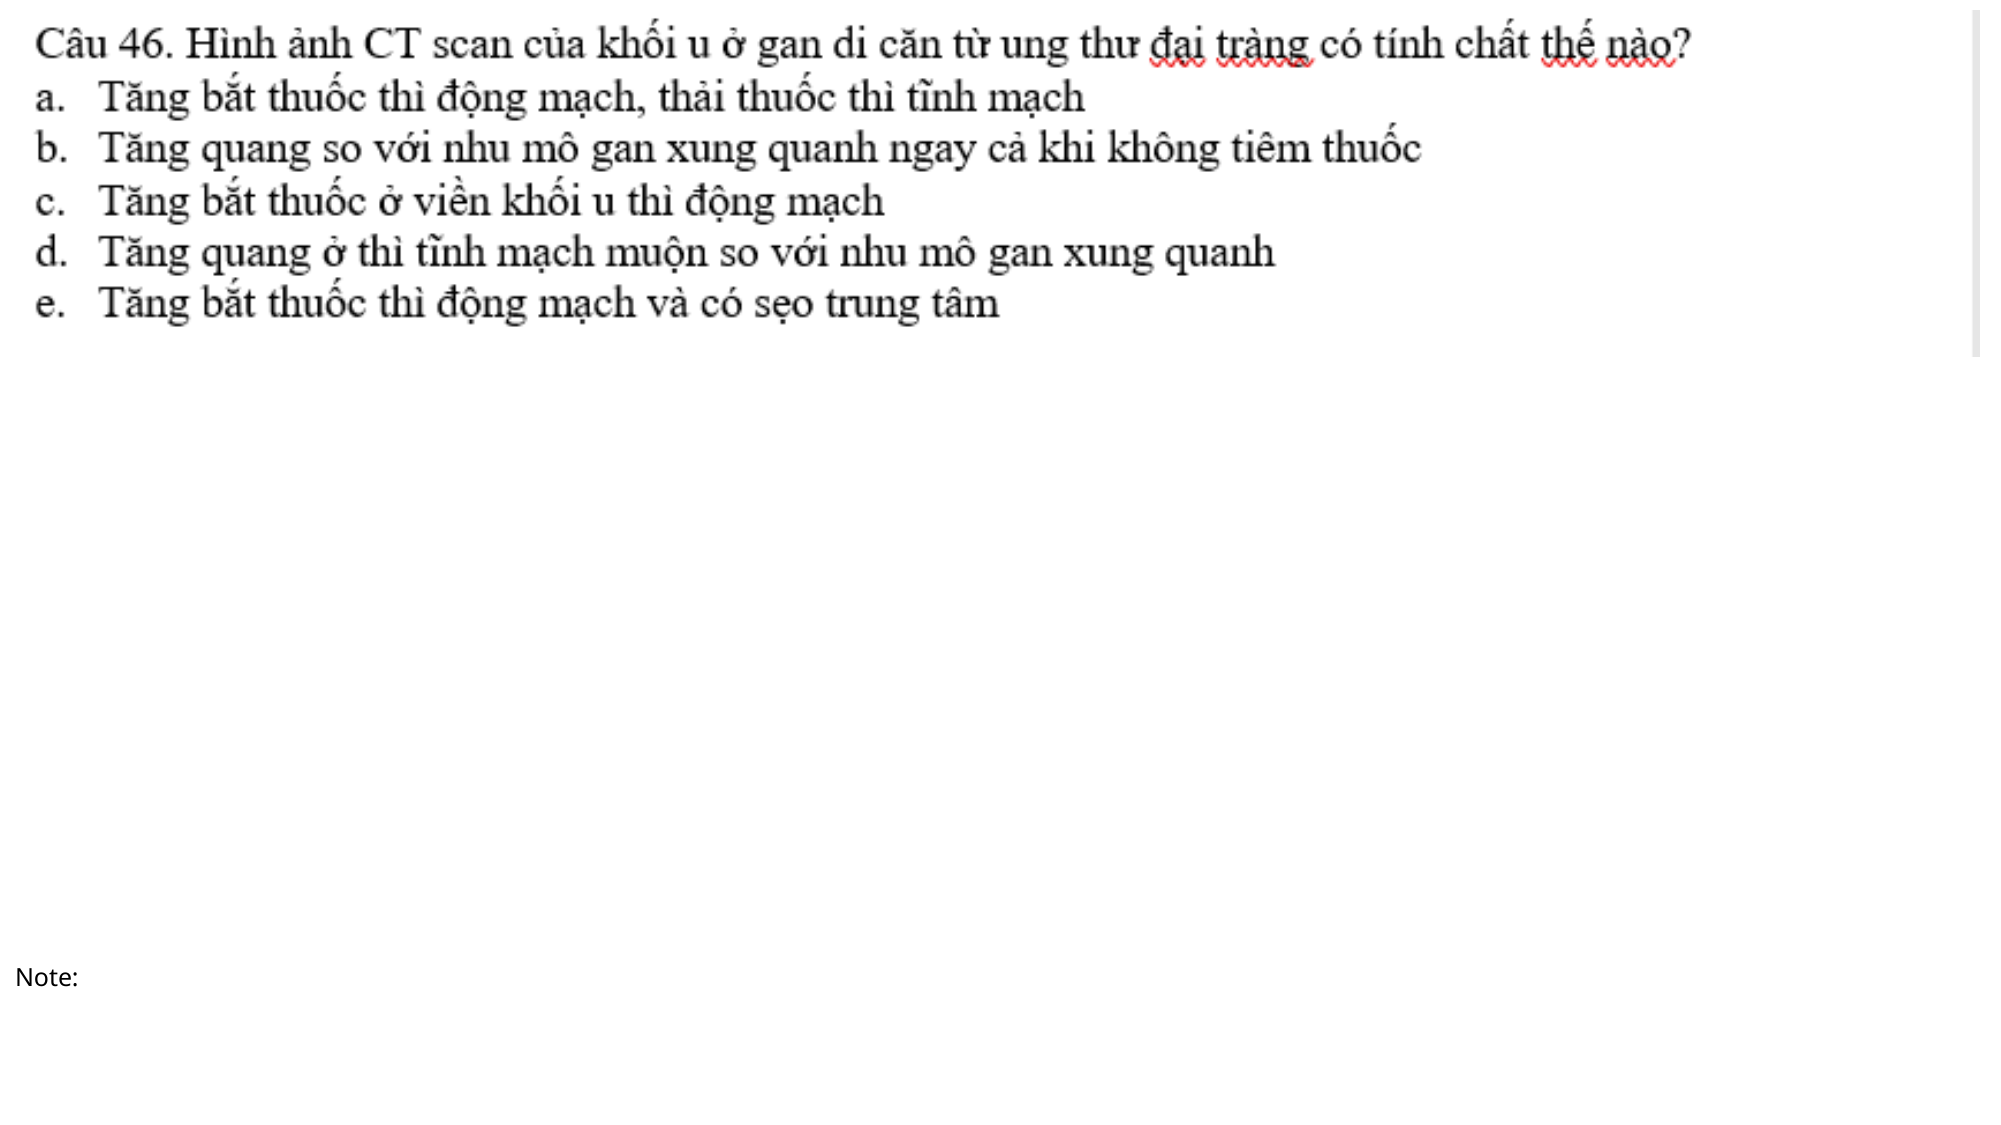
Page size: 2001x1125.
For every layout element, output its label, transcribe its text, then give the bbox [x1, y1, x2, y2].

title Note: [0, 831, 2000, 1125]
picture [0, 10, 1980, 357]
